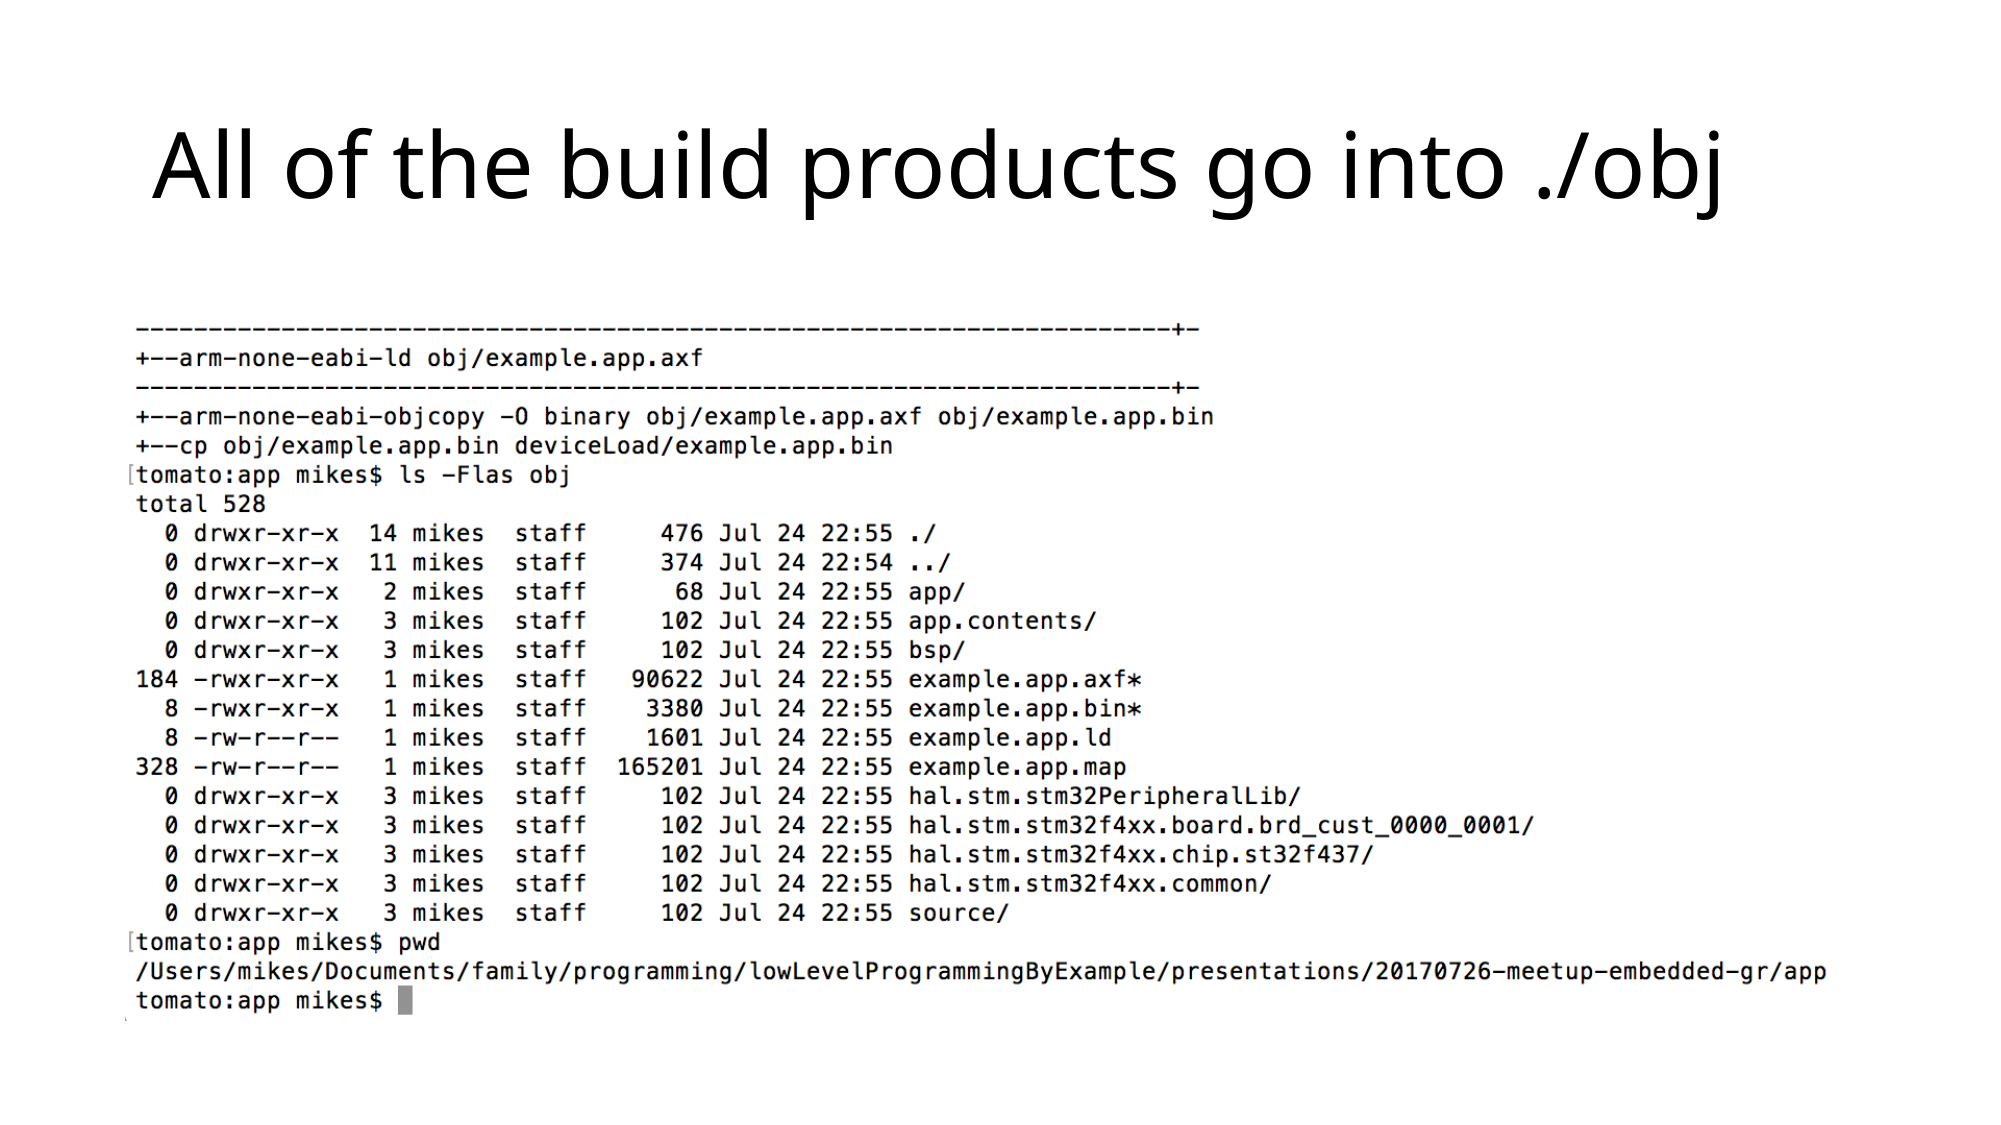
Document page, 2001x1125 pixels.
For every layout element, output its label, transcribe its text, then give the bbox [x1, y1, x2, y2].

picture [124, 316, 1863, 1021]
title All of the build products go into ./obj [137, 59, 1863, 278]
